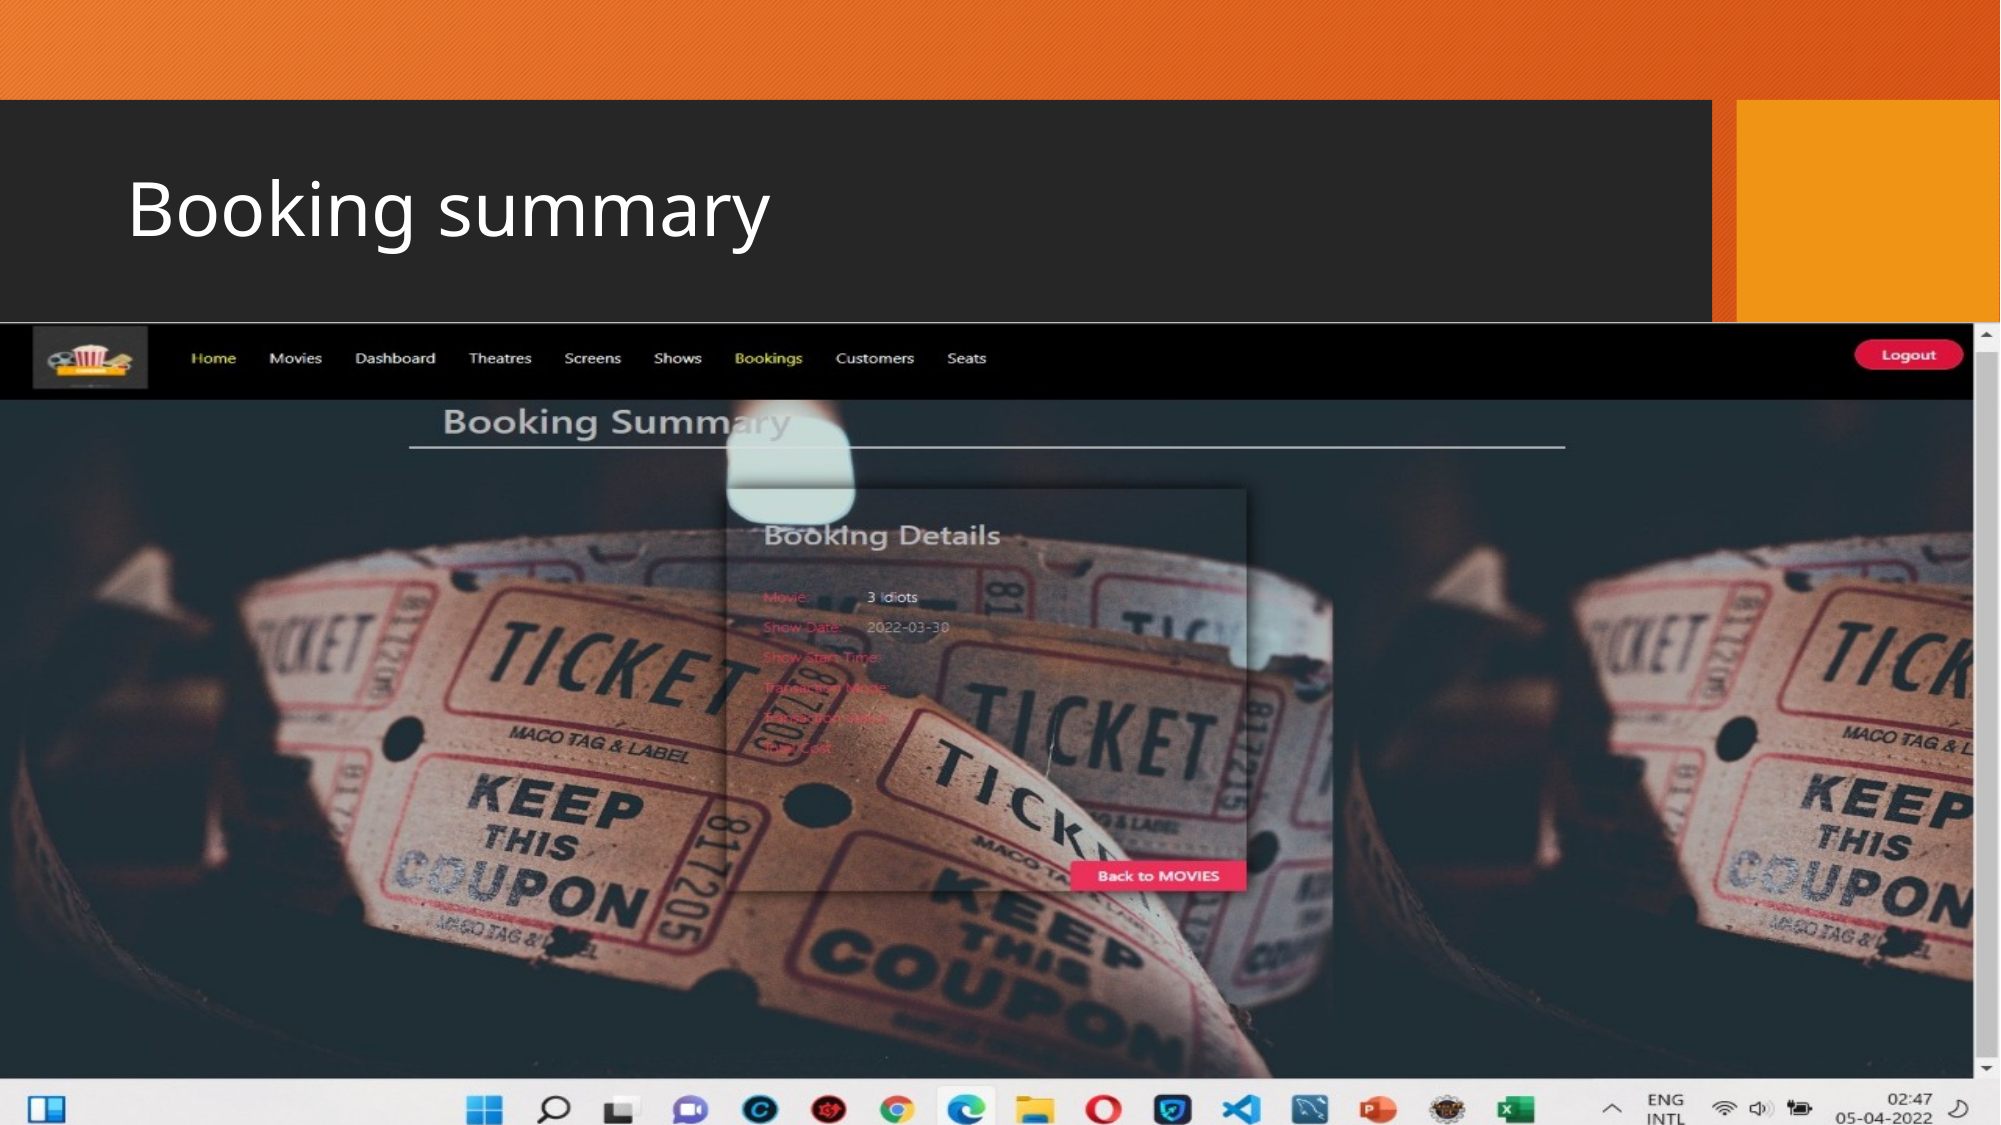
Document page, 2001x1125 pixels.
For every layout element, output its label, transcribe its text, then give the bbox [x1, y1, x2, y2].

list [0, 321, 2000, 1125]
title Booking summary [111, 123, 1689, 301]
